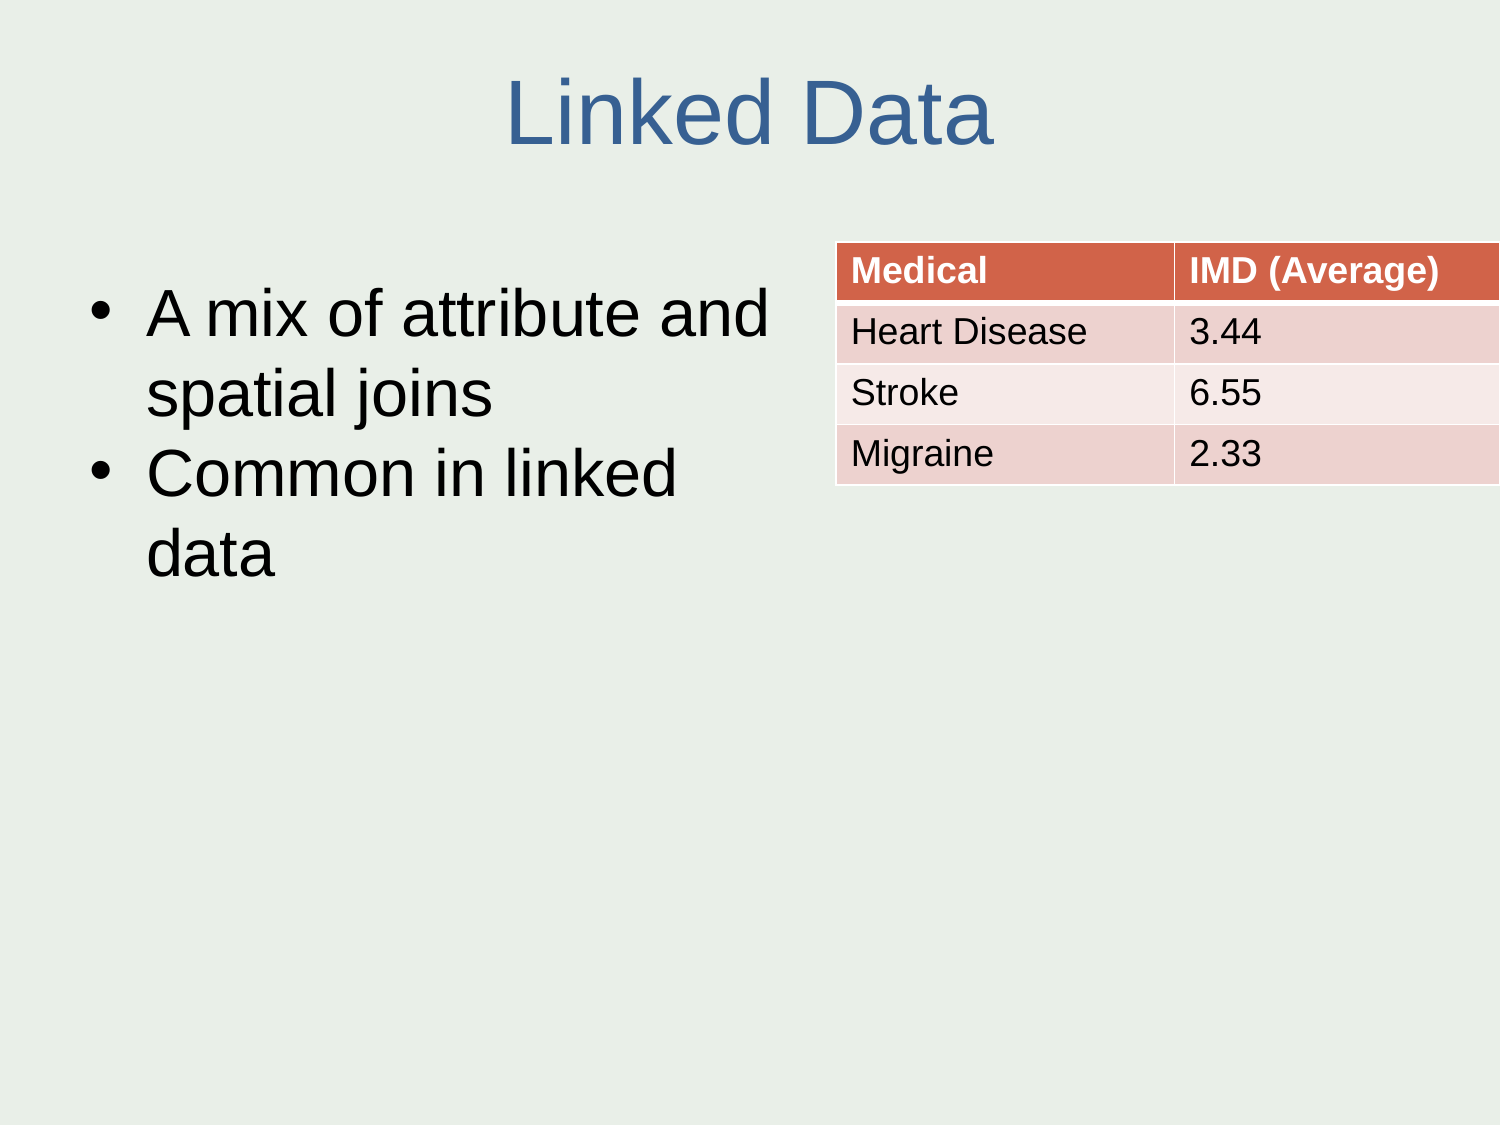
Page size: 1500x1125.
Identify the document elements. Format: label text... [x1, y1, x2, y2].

text_box A mix of attribute and spatial joins Common in linked data [75, 262, 836, 1005]
table_cell Stroke [837, 365, 1174, 424]
table_header Medical [837, 243, 1174, 300]
table_cell Migraine [837, 425, 1174, 484]
table_cell 2.33 [1175, 425, 1499, 484]
table_header IMD (Average) [1175, 243, 1499, 300]
table_cell Heart Disease [837, 306, 1174, 363]
table_cell 6.55 [1175, 365, 1499, 424]
text_box Linked Data [74, 45, 1425, 233]
table_cell 3.44 [1175, 306, 1499, 363]
